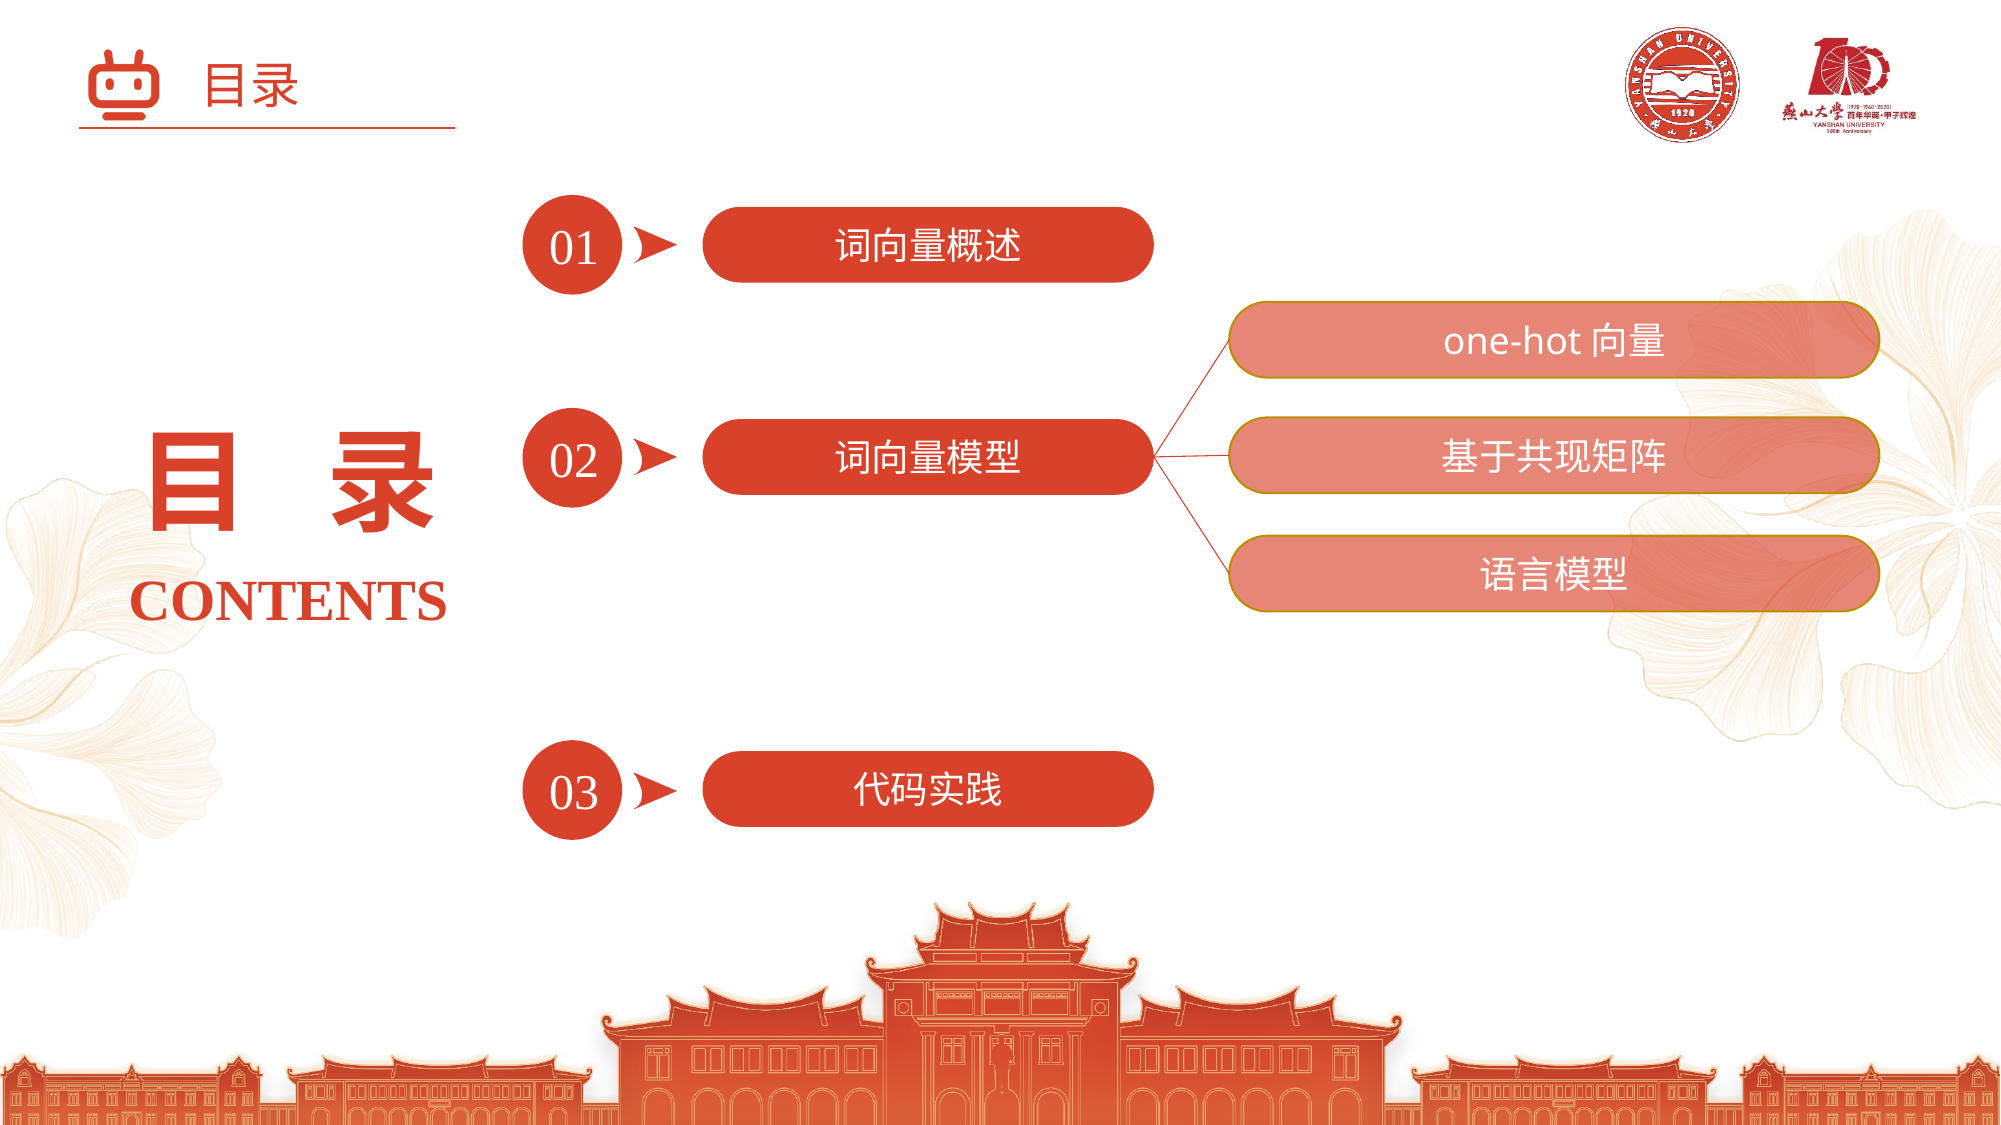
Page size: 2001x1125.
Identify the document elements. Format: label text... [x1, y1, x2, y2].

text_box 语言模型 [1228, 534, 1529, 613]
picture [0, 330, 2000, 1125]
text_box one-hot向量 [1228, 300, 1529, 379]
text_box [1153, 339, 1230, 455]
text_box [1153, 456, 1230, 574]
text_box [631, 771, 680, 812]
text_box 词向量模型 [701, 418, 1153, 496]
text_box [631, 437, 680, 478]
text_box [522, 194, 623, 295]
text_box [631, 225, 680, 265]
picture [1529, 188, 2001, 855]
text_box 词向量概述 [701, 205, 1155, 284]
text_box 代码实践 [701, 750, 1155, 828]
text_box 基于共现矩阵 [1230, 416, 1529, 495]
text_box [522, 407, 623, 508]
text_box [1624, 22, 1939, 147]
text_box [108, 402, 469, 641]
text_box 目录 [185, 46, 316, 121]
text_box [522, 740, 623, 840]
picture [78, 39, 169, 127]
